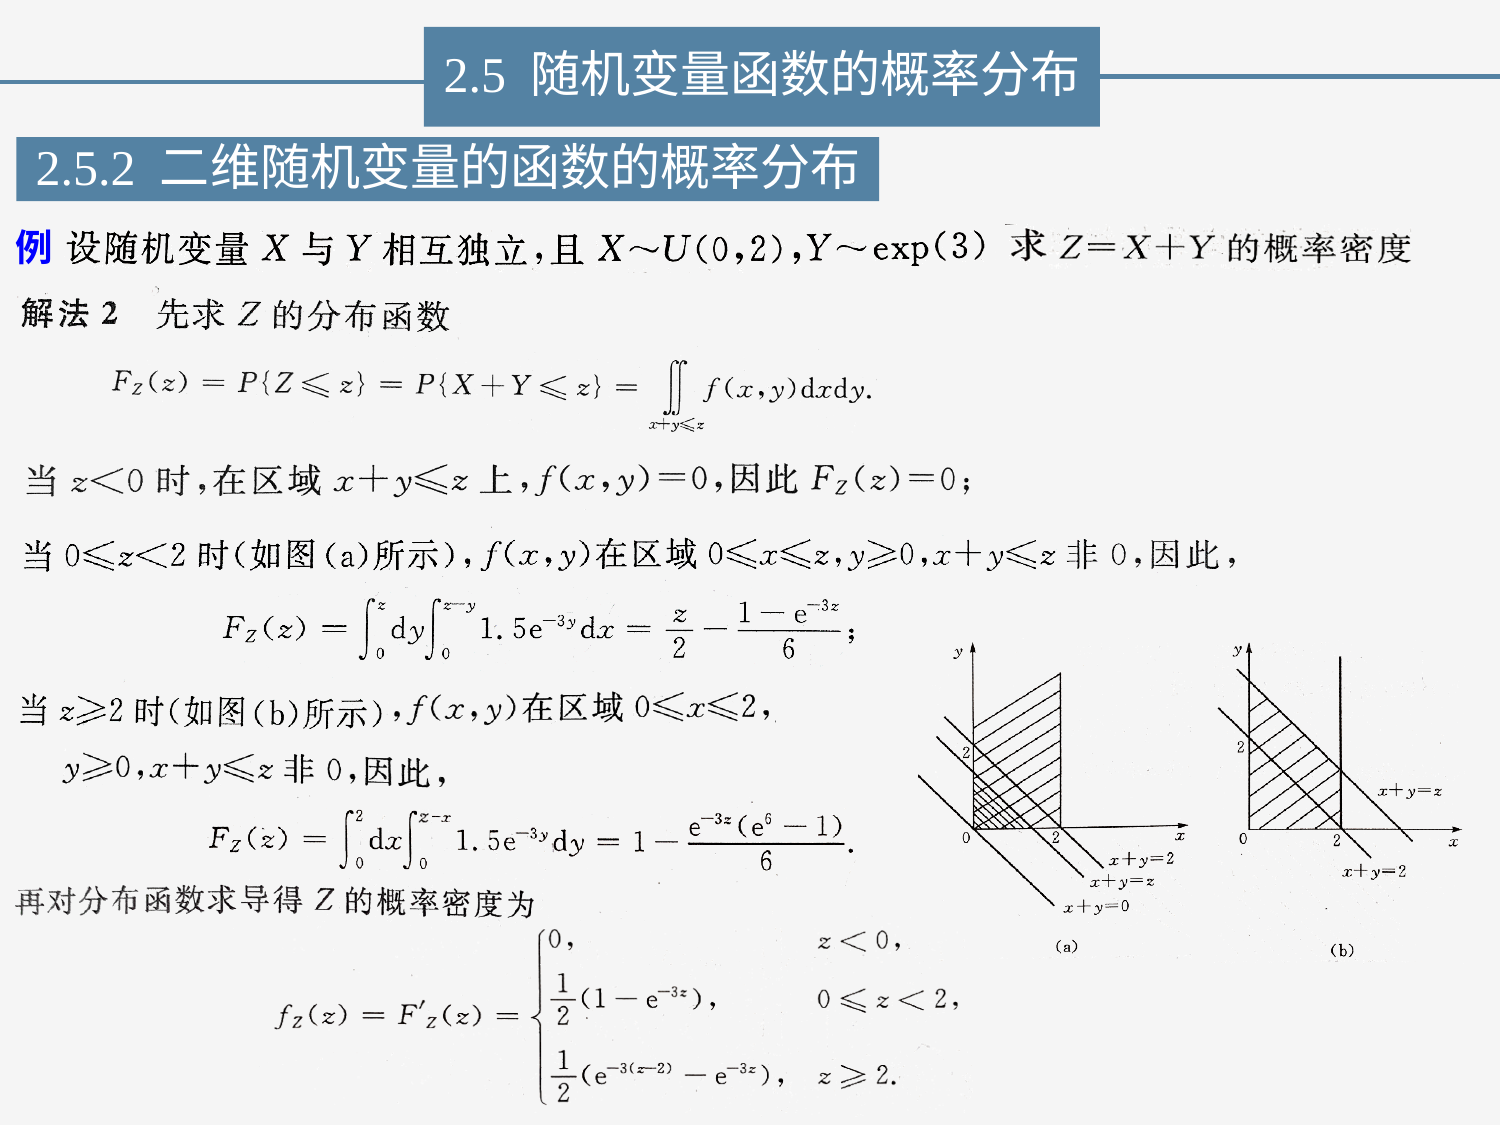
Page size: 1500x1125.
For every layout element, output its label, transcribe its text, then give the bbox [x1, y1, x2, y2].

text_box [197, 793, 859, 886]
picture [14, 638, 1192, 1117]
picture [386, 685, 776, 742]
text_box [11, 519, 477, 583]
text_box 2.5.2 二维随机变量的函数的概率分布 [16, 137, 880, 202]
picture [1214, 638, 1465, 965]
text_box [1005, 223, 1412, 273]
picture [220, 587, 858, 672]
text_box 例 [0, 216, 68, 277]
picture [105, 346, 878, 433]
picture [476, 522, 1239, 586]
text_box 2.5 随机变量函数的概率分布 [423, 26, 1100, 127]
picture [57, 745, 461, 802]
picture [15, 286, 461, 341]
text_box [11, 676, 384, 741]
picture [57, 230, 996, 273]
picture [16, 451, 978, 511]
